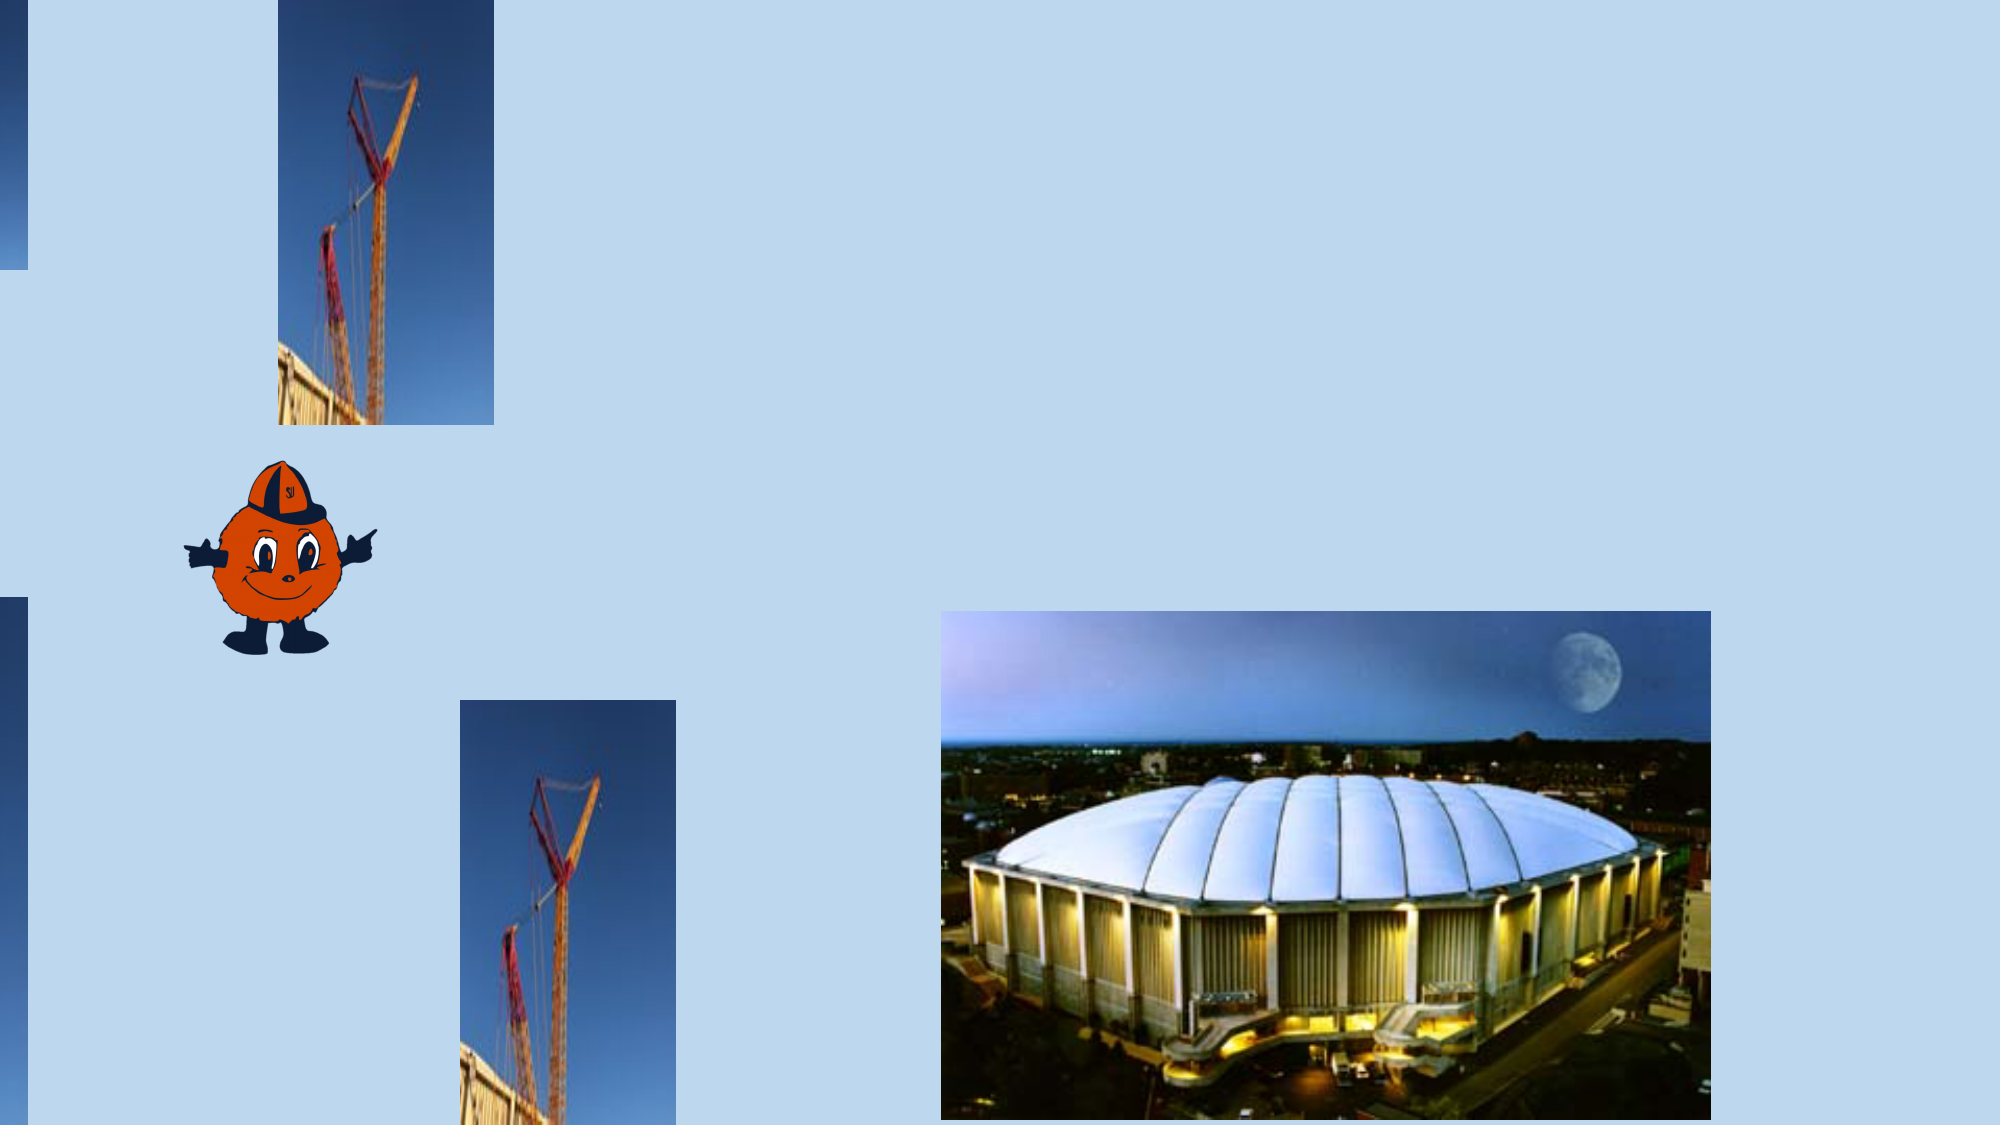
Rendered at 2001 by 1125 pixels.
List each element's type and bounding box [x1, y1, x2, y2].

text_box [0, 0, 1711, 1125]
picture [174, 451, 387, 674]
